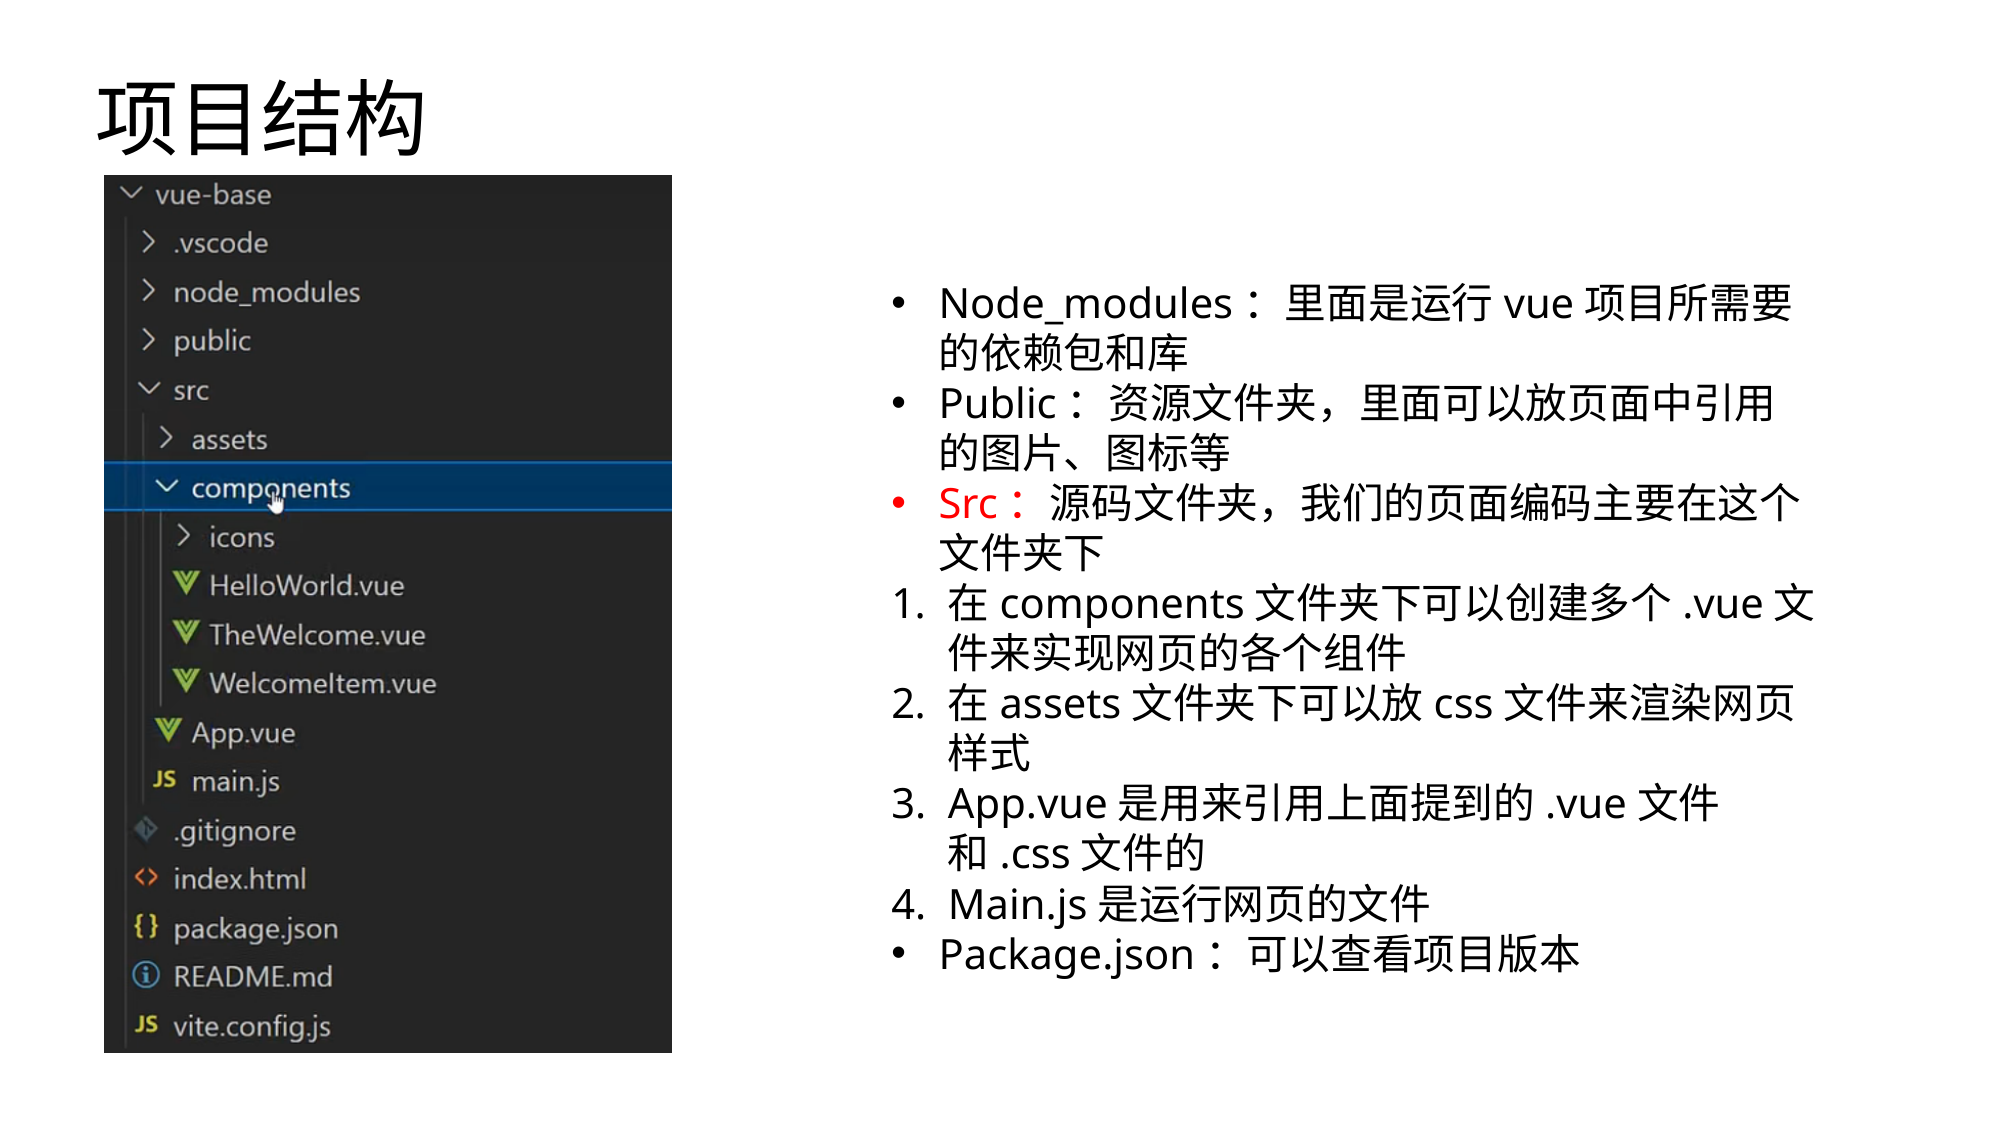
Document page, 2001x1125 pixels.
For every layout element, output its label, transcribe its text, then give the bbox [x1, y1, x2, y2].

text_box Node_modules：里面是运行vue项目所需要的依赖包和库 Public：资源文件夹，里面可以放页面中引用的图片、图标等 Src：源码文件夹，我们的页面编码主要在这个文件夹下 在components文件夹下可以创建多个.vue文件来实现网页的各个组件 在assets文件夹下可以放css文件来渲染网页样式 App.vue是用来引用上面提到的.vue文件和.css文件的 Main.js是运行网页的文件 Package.json：可以查看项目版本 [876, 269, 1833, 1030]
text_box 项目结构 [80, 59, 900, 175]
picture [104, 175, 672, 1053]
